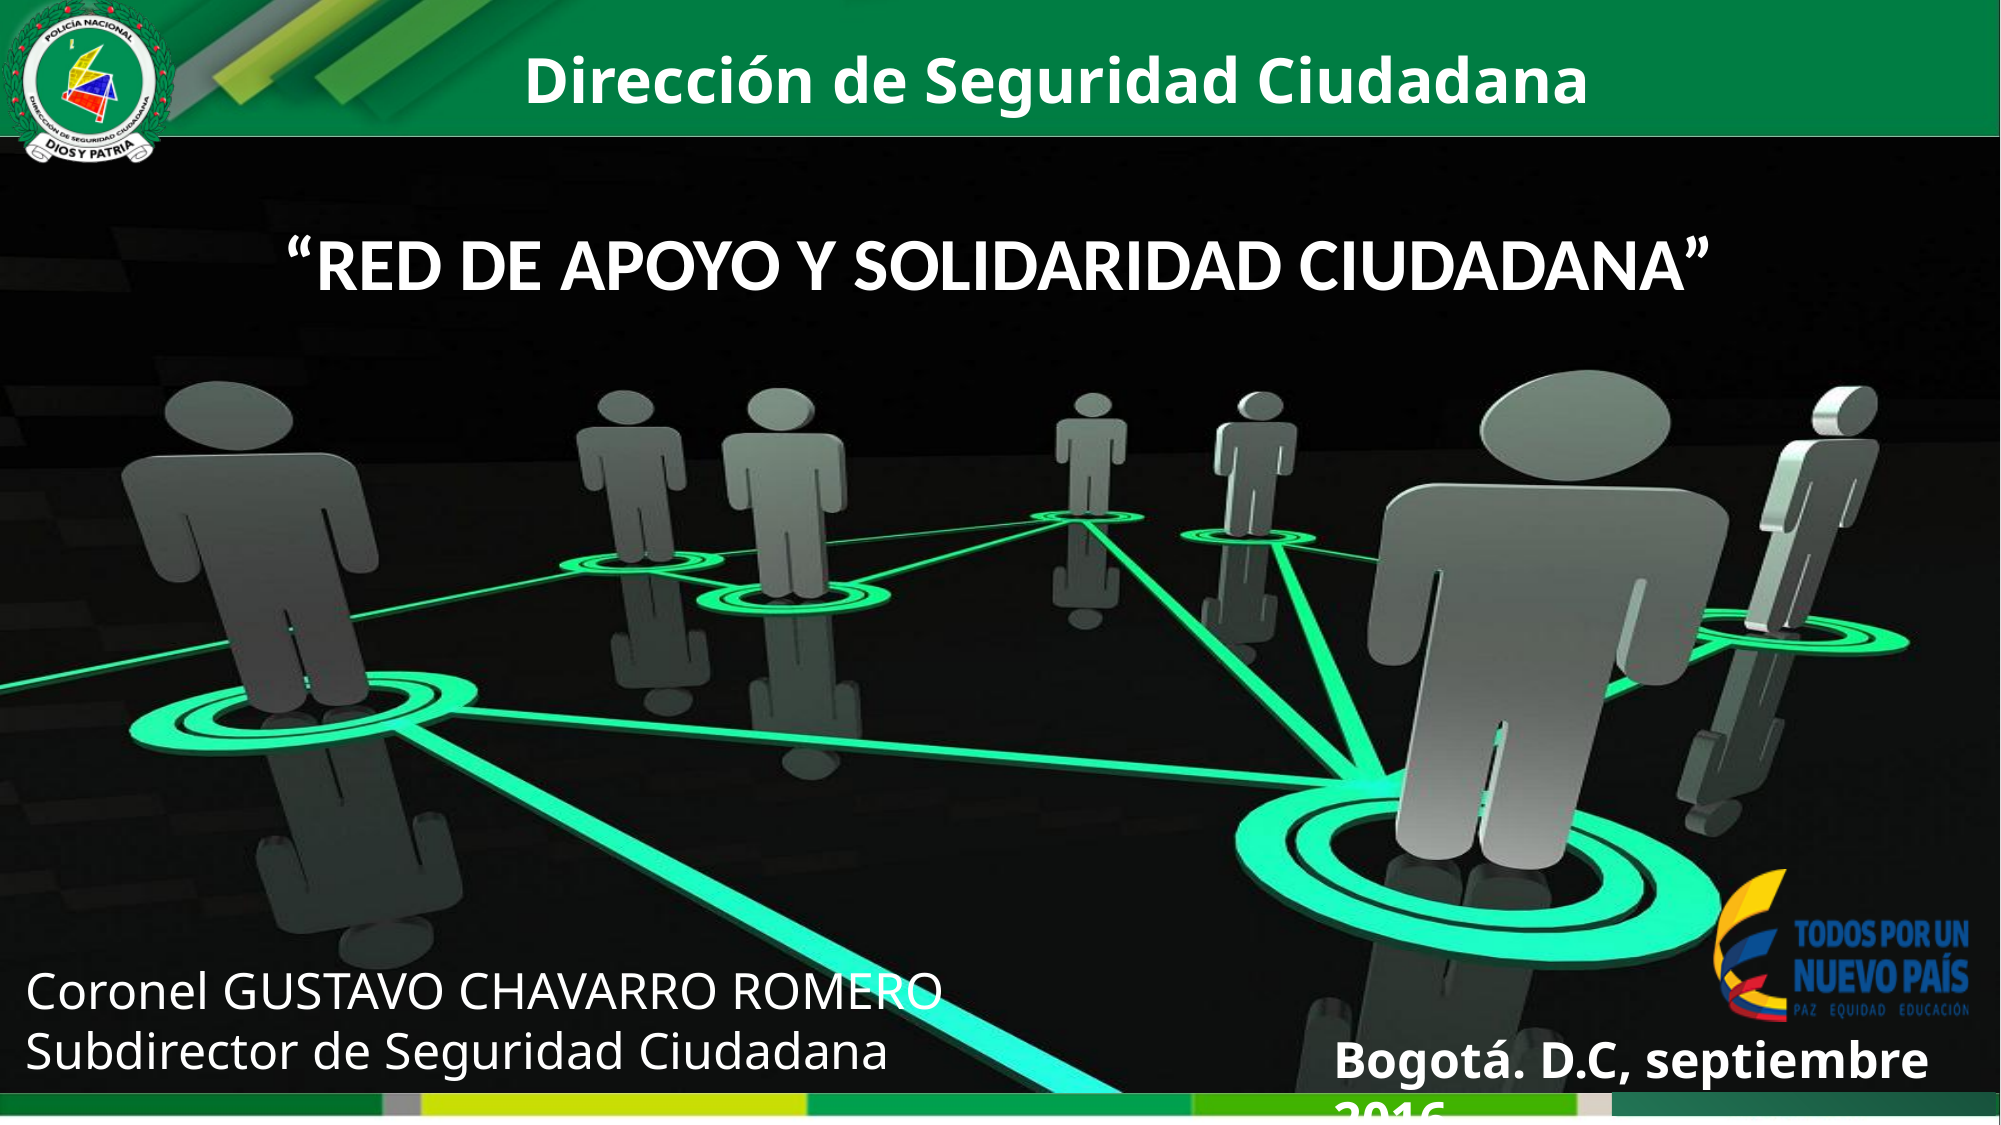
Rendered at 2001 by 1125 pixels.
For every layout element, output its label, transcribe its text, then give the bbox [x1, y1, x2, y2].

text_box [1611, 1093, 1996, 1116]
text_box Bogotá. D.C, septiembre 2016 [1318, 1093, 2000, 1125]
text_box Dirección de Seguridad Ciudadana [338, 33, 1776, 124]
picture [0, 0, 2001, 1125]
